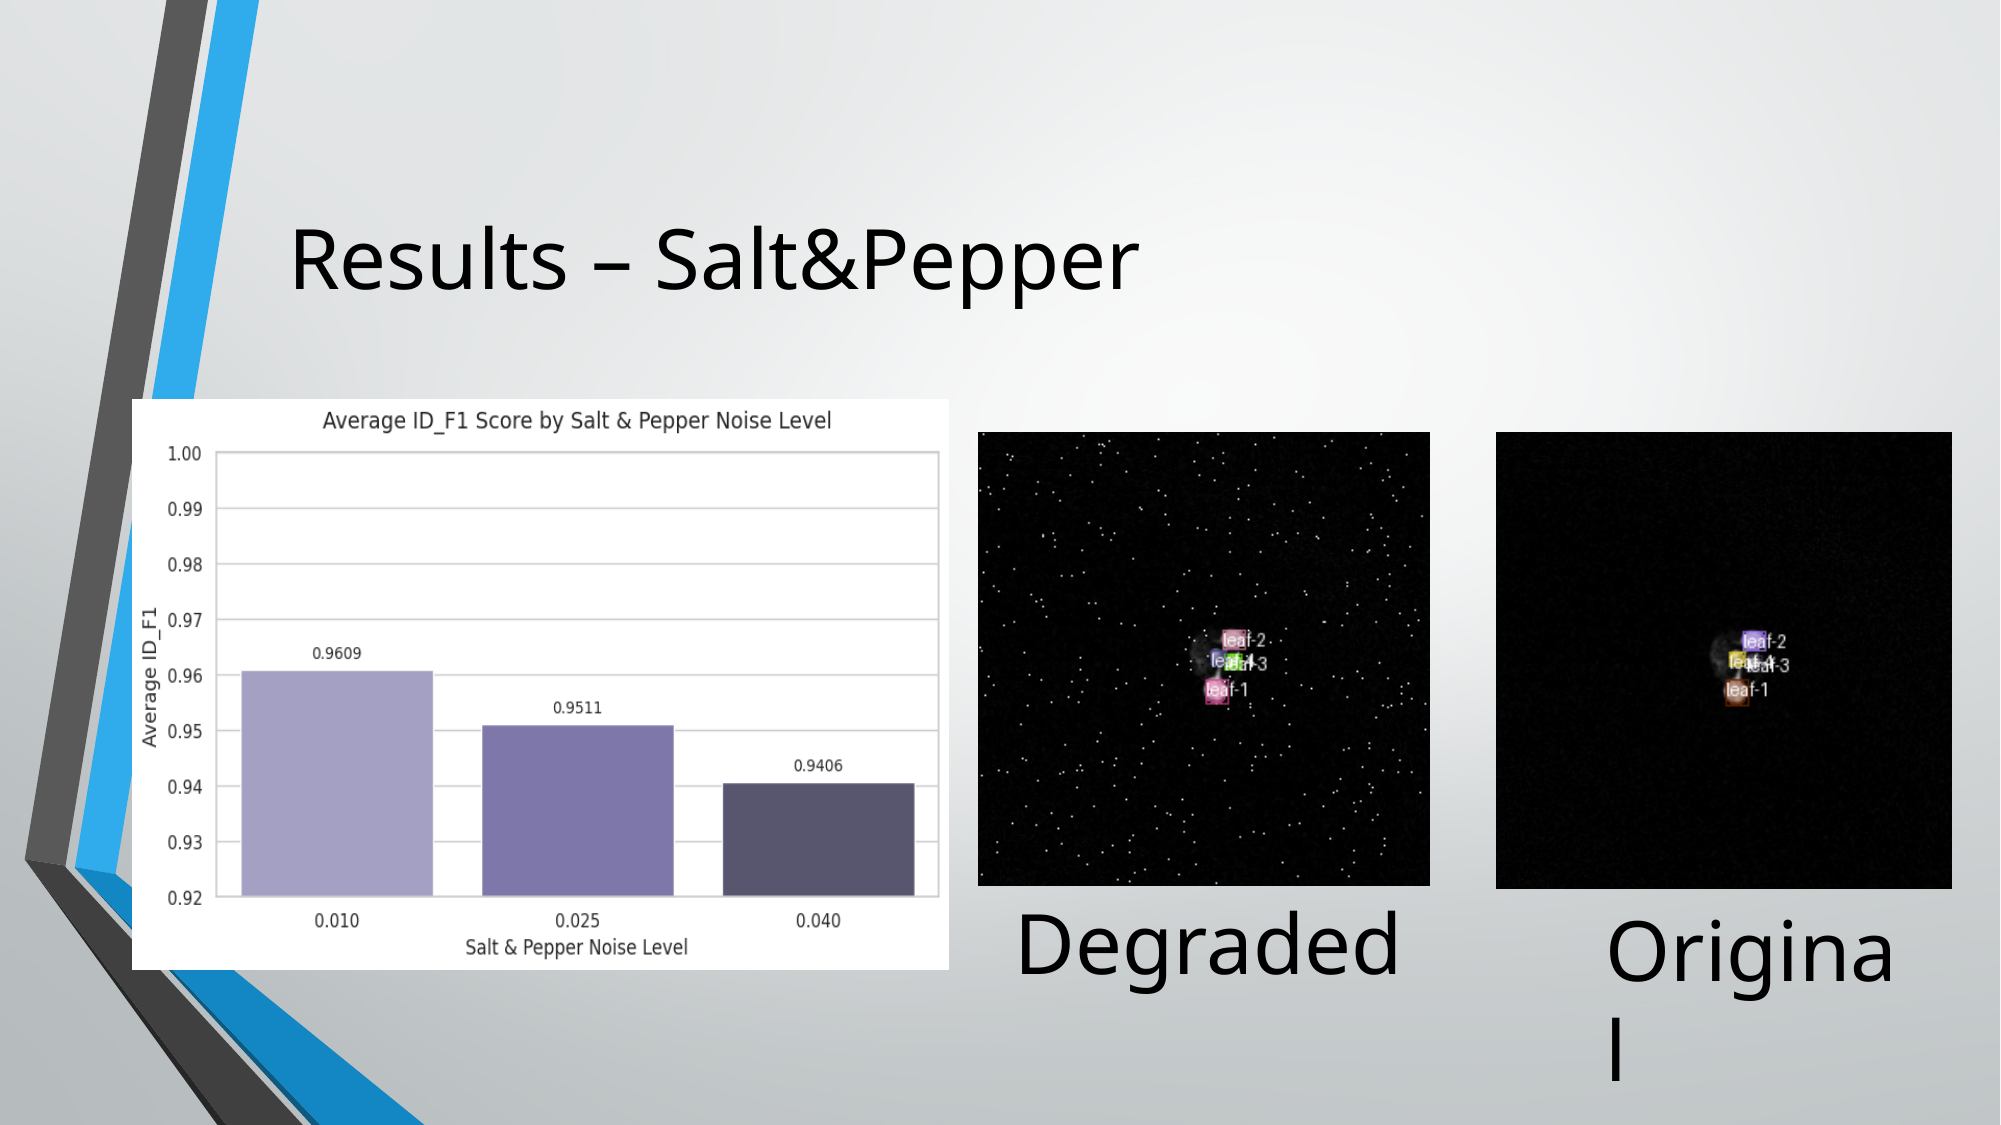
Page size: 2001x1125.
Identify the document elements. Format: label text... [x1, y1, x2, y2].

picture [978, 431, 1430, 887]
text_box Degraded​ [999, 887, 1430, 999]
title Results – Salt&Pepper [243, 112, 1187, 400]
text_box Original​ [1590, 890, 1916, 1106]
picture [1495, 431, 1952, 890]
picture [132, 399, 949, 970]
